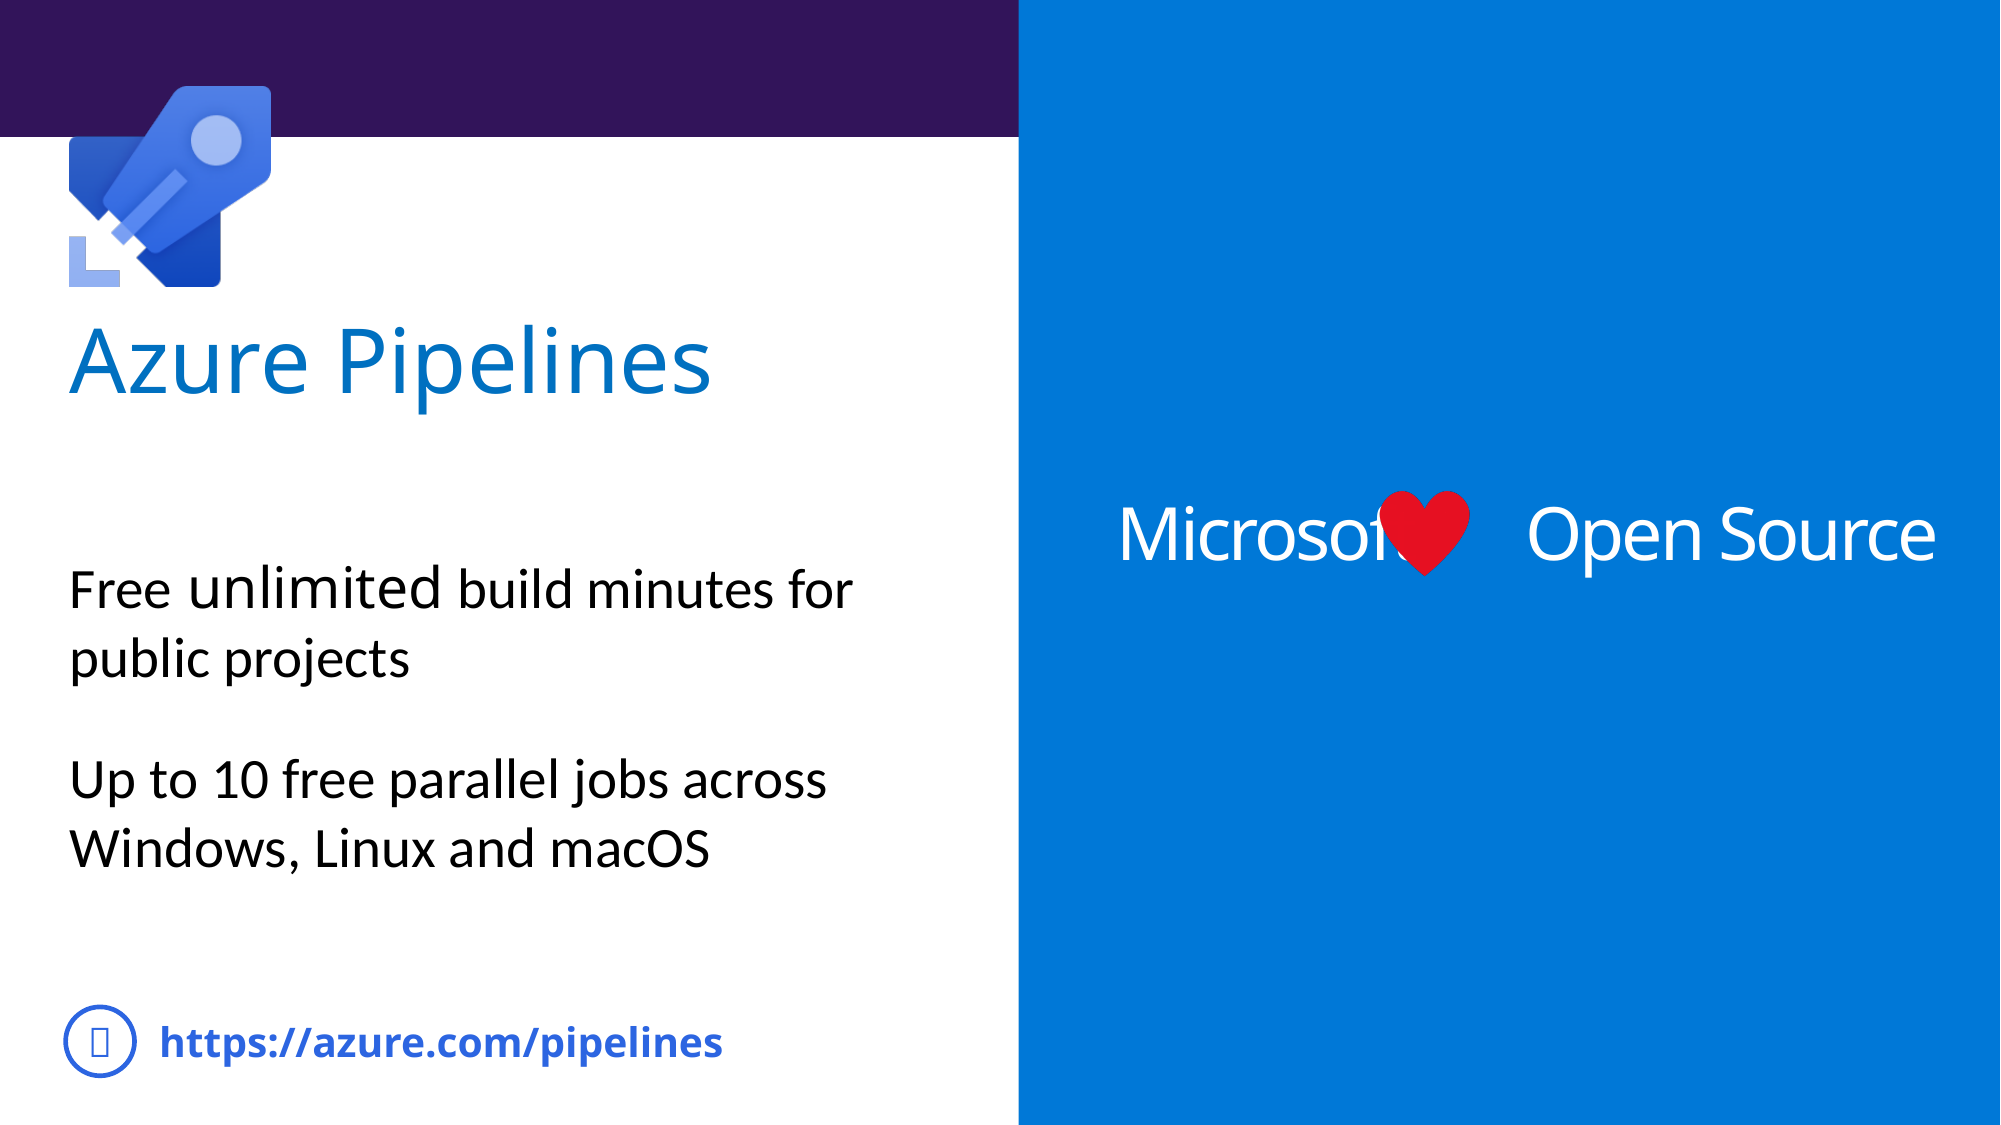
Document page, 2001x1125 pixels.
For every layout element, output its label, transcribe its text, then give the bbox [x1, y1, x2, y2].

text_box  [65, 1006, 135, 1076]
picture [69, 86, 271, 287]
text_box [1018, 0, 2000, 1125]
list Free unlimited build minutes for public projects Up to 10 free parallel jobs across Windows, Linux and macOS [69, 551, 982, 924]
text_box https://azure.com/pipelines [159, 1016, 784, 1066]
title Azure Pipelines [69, 288, 982, 414]
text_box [1116, 470, 2000, 597]
